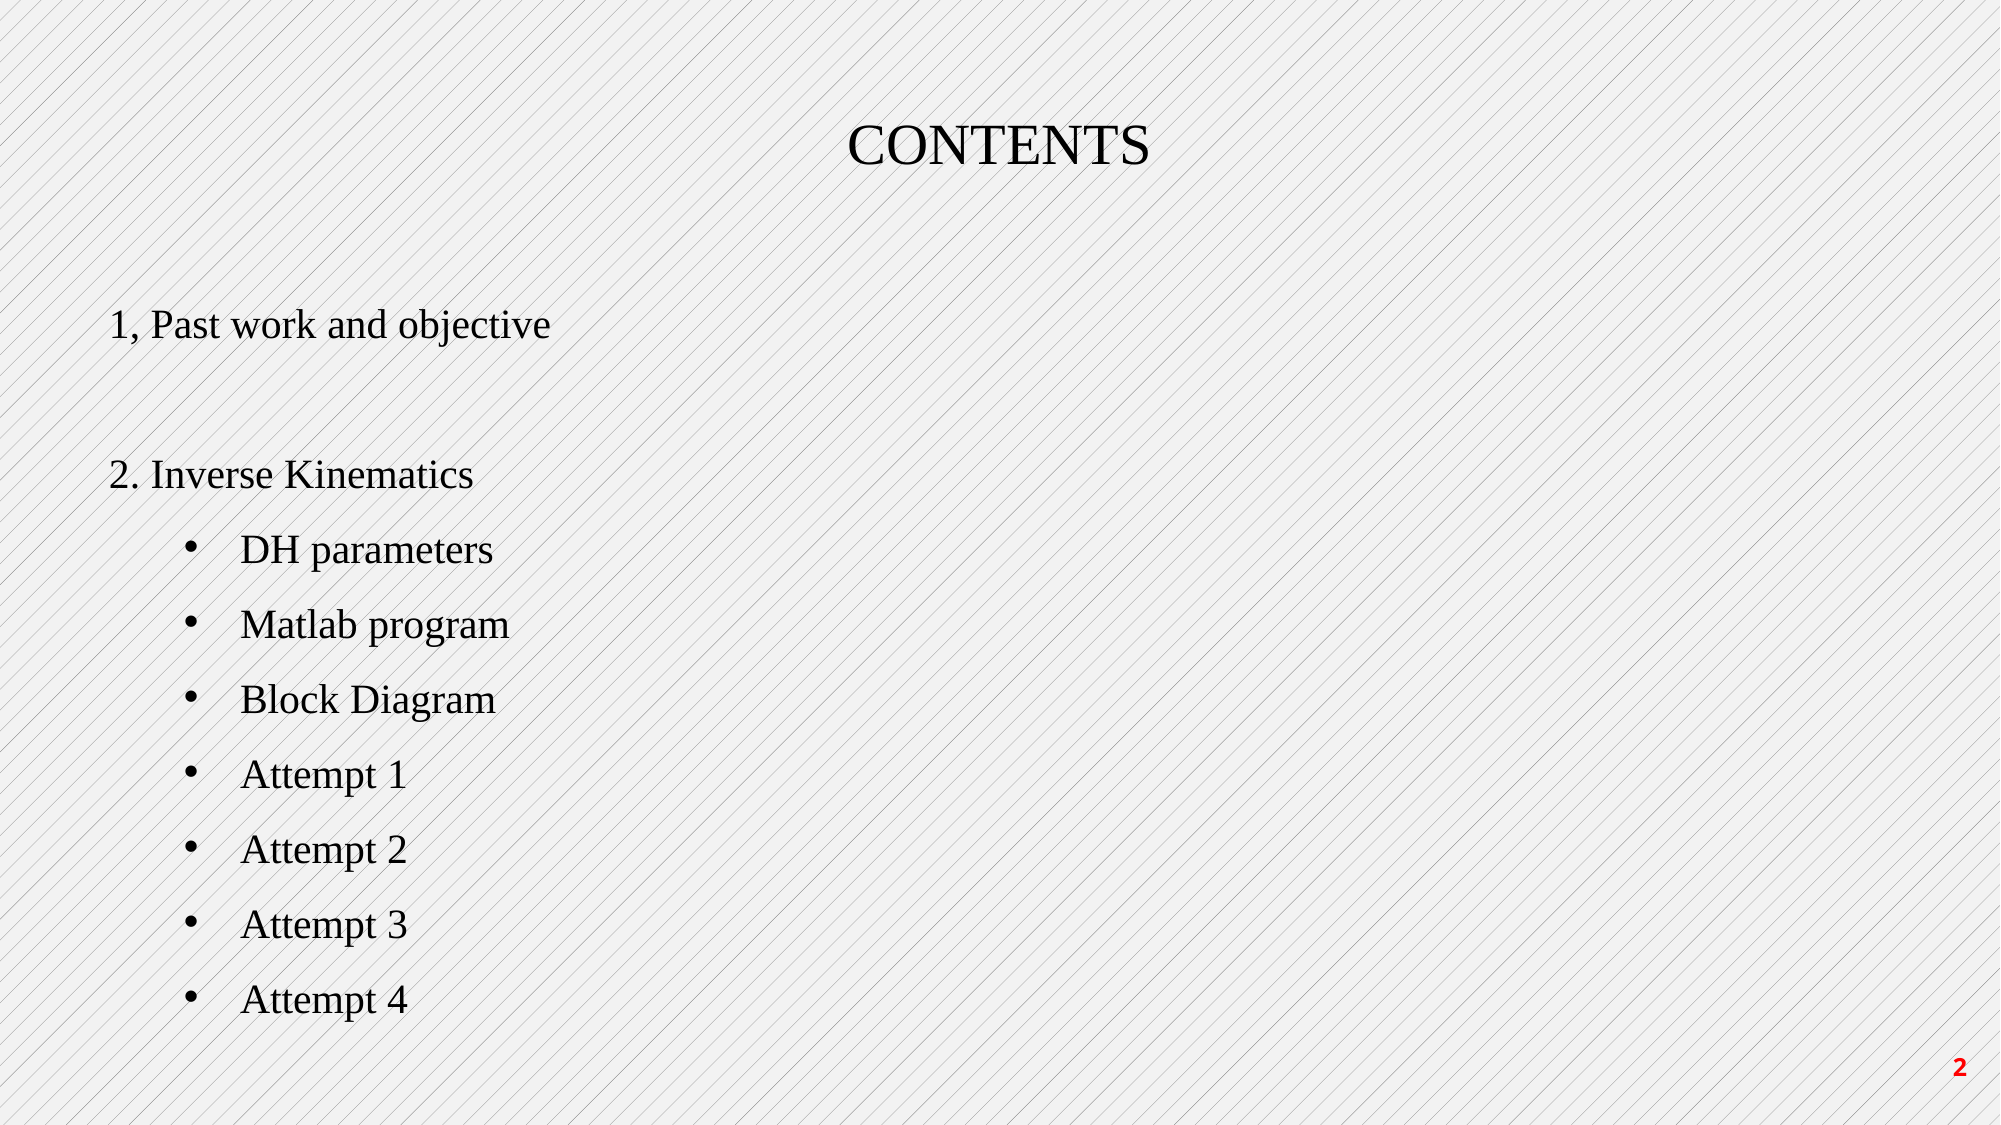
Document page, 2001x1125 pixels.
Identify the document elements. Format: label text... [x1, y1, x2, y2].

text_box 1, Past work and objective 2. Inverse Kinematics DH parameters Matlab program Block Diagram Attempt 1 Attempt 2 Attempt 3 Attempt 4 [93, 264, 1892, 1104]
slide_number 2 [1891, 1038, 1983, 1099]
title Contents [187, 70, 1813, 213]
